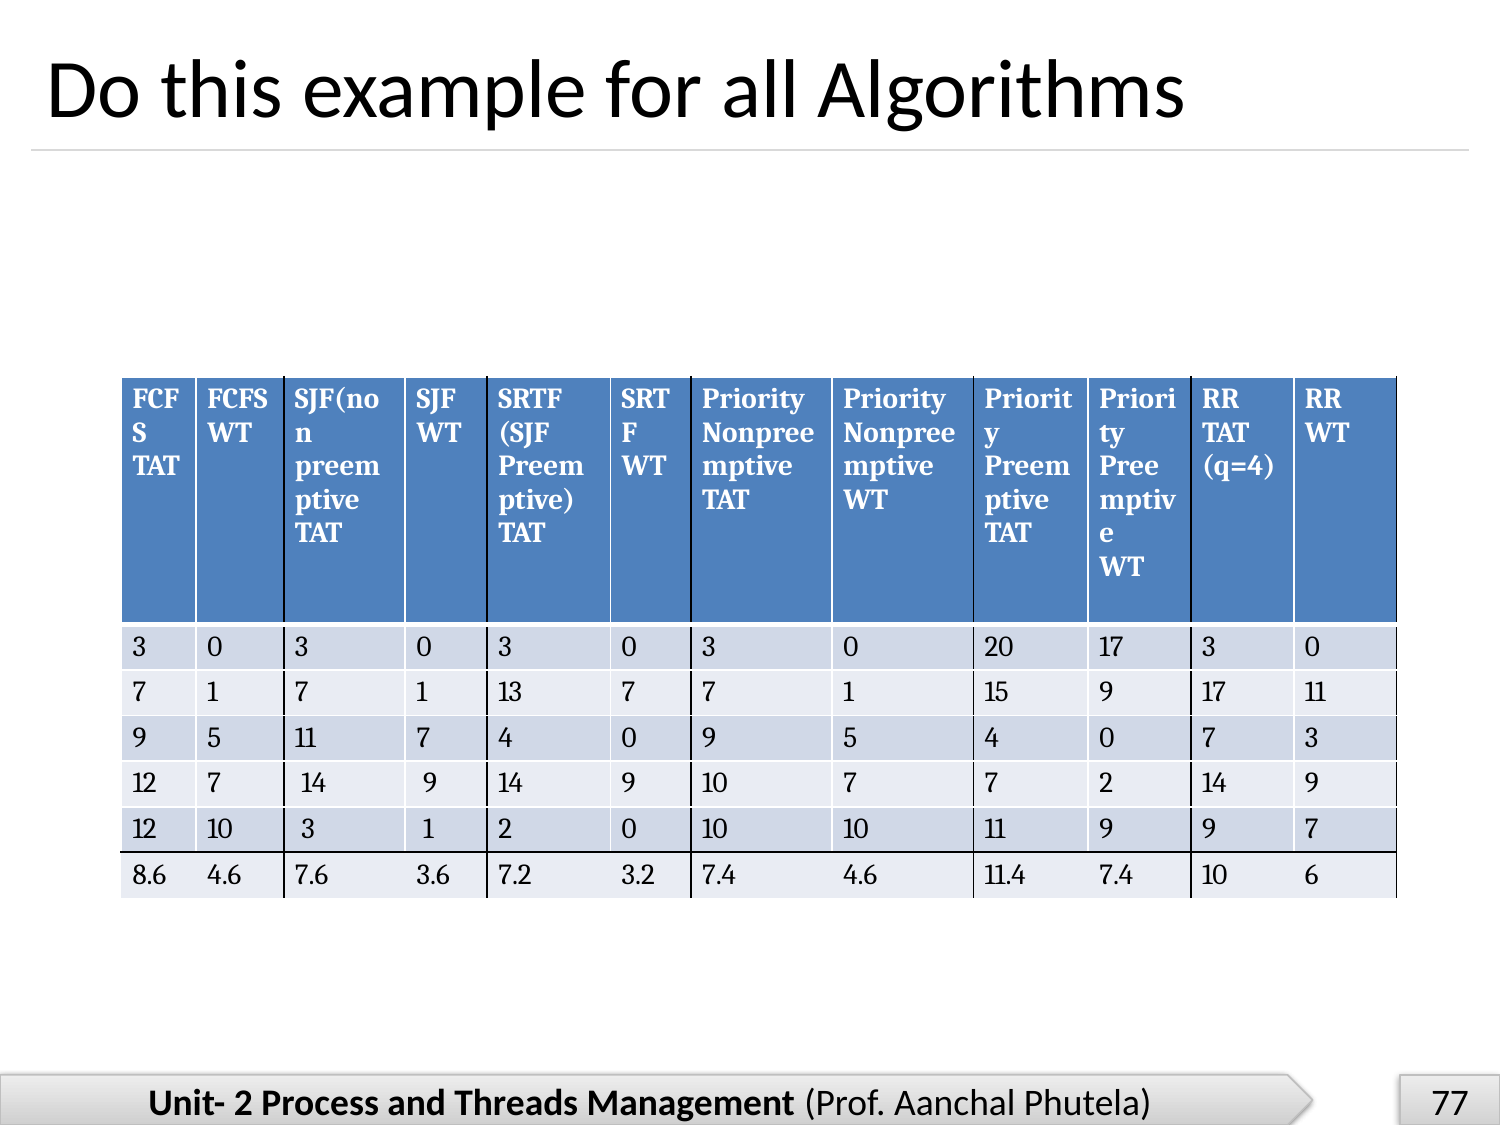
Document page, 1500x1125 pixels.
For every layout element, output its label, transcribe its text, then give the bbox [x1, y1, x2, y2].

table_cell 7.2 [488, 853, 610, 898]
table_cell 3 [285, 627, 404, 669]
table_cell 0 [1089, 716, 1190, 760]
table_cell 9 [1192, 808, 1293, 851]
table_cell 1 [406, 808, 486, 851]
table_cell 5 [833, 716, 973, 760]
table_cell 0 [611, 716, 690, 760]
table_cell 11 [285, 716, 404, 760]
table_cell 7 [197, 762, 283, 806]
table_cell 3.2 [610, 853, 690, 898]
table_cell 10 [1192, 853, 1294, 898]
table_cell 13 [488, 671, 610, 715]
table_cell 4 [488, 716, 610, 760]
table_cell 20 [974, 627, 1087, 669]
table_cell 15 [974, 671, 1087, 715]
table_header Priority Nonpreemptive TAT [692, 378, 831, 622]
table_cell 7 [285, 671, 404, 715]
table_cell 7 [611, 671, 690, 715]
table_cell 10 [692, 808, 831, 851]
table_header SRTF WT [611, 378, 690, 622]
table_cell 14 [285, 762, 404, 806]
table_cell 14 [488, 762, 610, 806]
table_cell 9 [1089, 671, 1190, 715]
table_header Priority Preemptive TAT [974, 378, 1087, 622]
table_cell 0 [833, 627, 973, 669]
table_header Priority Preemptive WT [1089, 378, 1190, 622]
table_cell 1 [406, 671, 486, 715]
table_cell 1 [197, 671, 283, 715]
table_cell 7 [974, 762, 1087, 806]
table_header Priority Nonpreemptive WT [833, 378, 973, 622]
table_cell 7.4 [692, 853, 832, 898]
title Do this example for all Algorithms [31, 17, 1469, 150]
table_cell 7 [692, 671, 831, 715]
table_cell 7.6 [285, 853, 405, 898]
table_cell 7.4 [1088, 853, 1190, 898]
table_cell 3 [122, 627, 195, 669]
table_cell 17 [1089, 627, 1190, 669]
table_cell 3 [1192, 627, 1293, 669]
table_cell 2 [488, 808, 610, 851]
table_cell 0 [611, 627, 690, 669]
table_cell 3 [285, 808, 404, 851]
table_cell 0 [1295, 627, 1396, 669]
table_cell 9 [1089, 808, 1190, 851]
table_cell 0 [611, 808, 690, 851]
table_header RR TAT (q=4) [1192, 378, 1293, 622]
table_cell 9 [1295, 762, 1396, 806]
table_cell 7 [122, 671, 195, 715]
table_header SJF WT [406, 378, 486, 622]
table_cell 7 [1192, 716, 1293, 760]
table_cell 9 [406, 762, 486, 806]
table_cell 4.6 [196, 853, 283, 898]
table_cell 0 [406, 627, 486, 669]
table_cell 14 [1192, 762, 1293, 806]
table_cell 10 [692, 762, 831, 806]
table_cell 7 [1295, 808, 1396, 851]
table_cell 7 [406, 716, 486, 760]
table_cell 9 [692, 716, 831, 760]
table_cell 3 [1295, 716, 1396, 760]
table_cell 6 [1294, 853, 1396, 898]
table_cell 8.6 [121, 853, 196, 898]
table_cell 2 [1089, 762, 1190, 806]
table_cell 4 [974, 716, 1087, 760]
table_cell 4.6 [832, 853, 973, 898]
table_header FCFS TAT [122, 378, 195, 622]
table_cell 10 [197, 808, 283, 851]
table_cell 11 [1295, 671, 1396, 715]
table_cell 17 [1192, 671, 1293, 715]
table_header FCFS WT [197, 378, 283, 622]
table_cell 3 [488, 627, 610, 669]
table_cell 9 [122, 716, 195, 760]
table_cell 10 [833, 808, 973, 851]
table_cell 3 [692, 627, 831, 669]
table_header SJF(non preemptive TAT [285, 378, 404, 622]
table_header SRTF (SJF Preemptive) TAT [488, 378, 610, 622]
table_cell 5 [197, 716, 283, 760]
table_header RR WT [1295, 378, 1396, 622]
table_cell 12 [122, 762, 195, 806]
table_cell 11.4 [974, 853, 1088, 898]
table_cell 0 [197, 627, 283, 669]
table_cell 12 [122, 808, 195, 851]
table_cell 3.6 [405, 853, 486, 898]
table_cell 1 [833, 671, 973, 715]
table_cell 11 [974, 808, 1087, 851]
table_cell 7 [833, 762, 973, 806]
table_cell 9 [611, 762, 690, 806]
